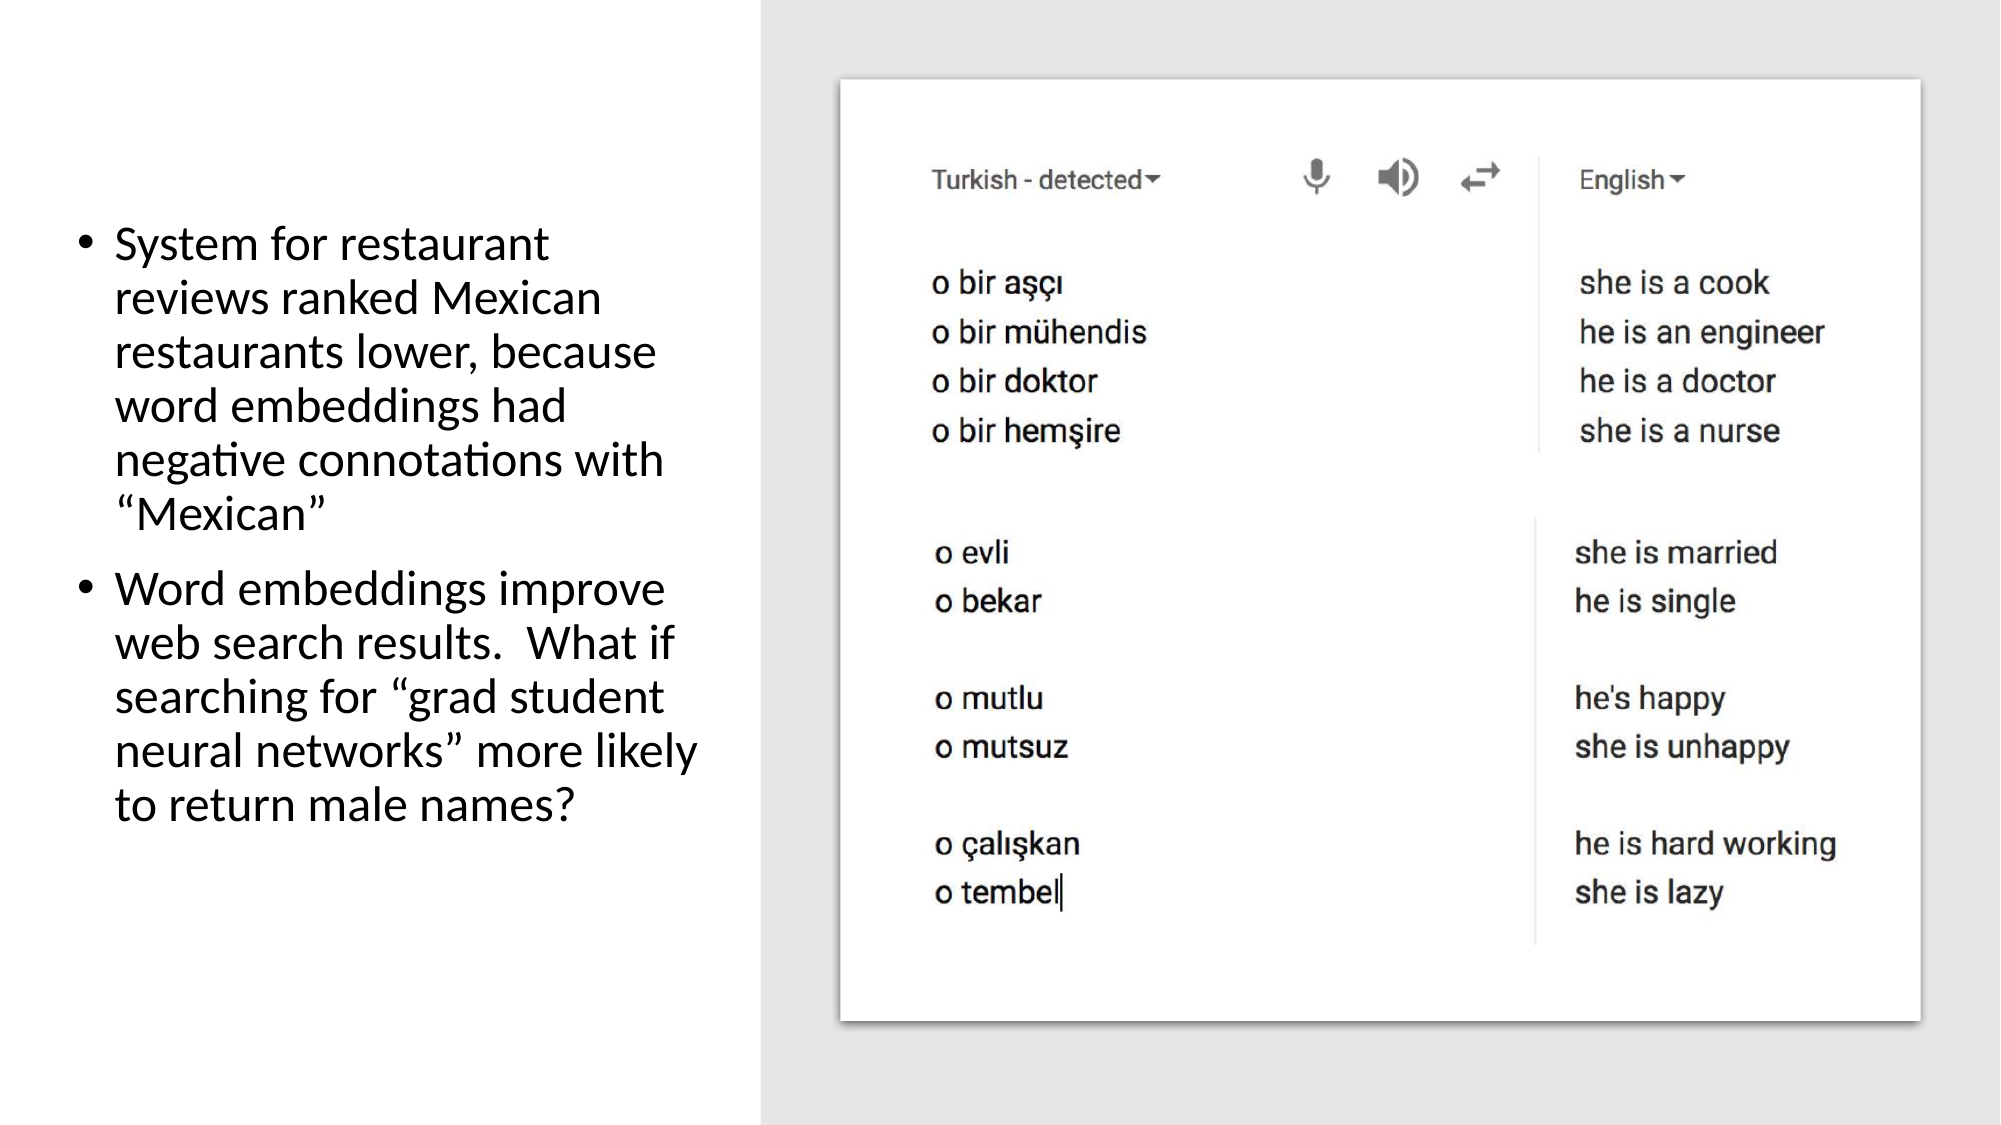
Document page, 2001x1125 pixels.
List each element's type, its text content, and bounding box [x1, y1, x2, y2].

picture [919, 143, 1842, 453]
text_box [760, 0, 2000, 1125]
picture [919, 517, 1876, 945]
list System for restaurant reviews ranked Mexican restaurants lower, because word embeddings had negative connotations with “Mexican” Word embeddings improve web search results. What if searching for “grad student neural networks” more likely to return male names? [62, 210, 716, 853]
text_box [839, 78, 1922, 1022]
